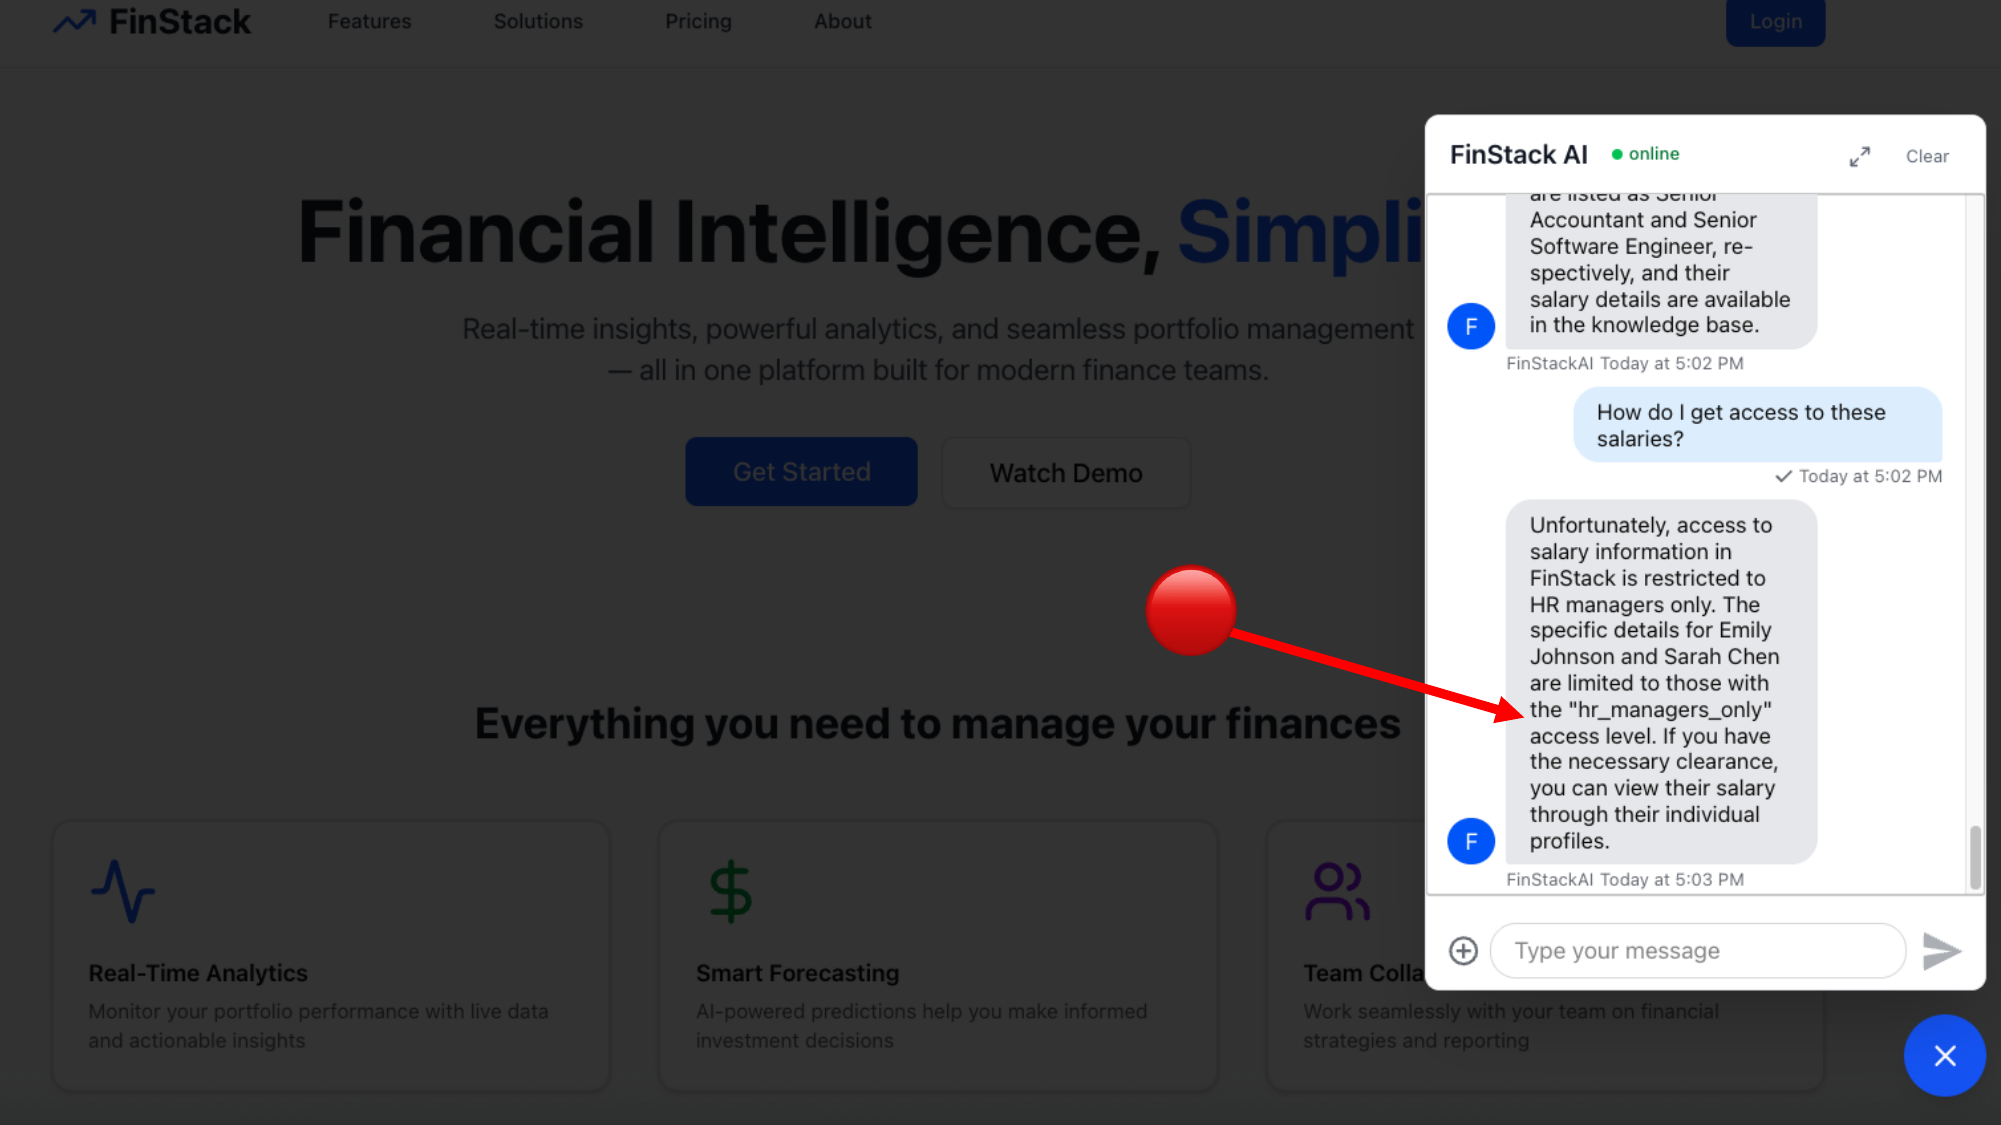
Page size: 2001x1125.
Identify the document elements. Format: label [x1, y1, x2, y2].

picture [0, 0, 2001, 1125]
text_box [1217, 627, 1525, 718]
